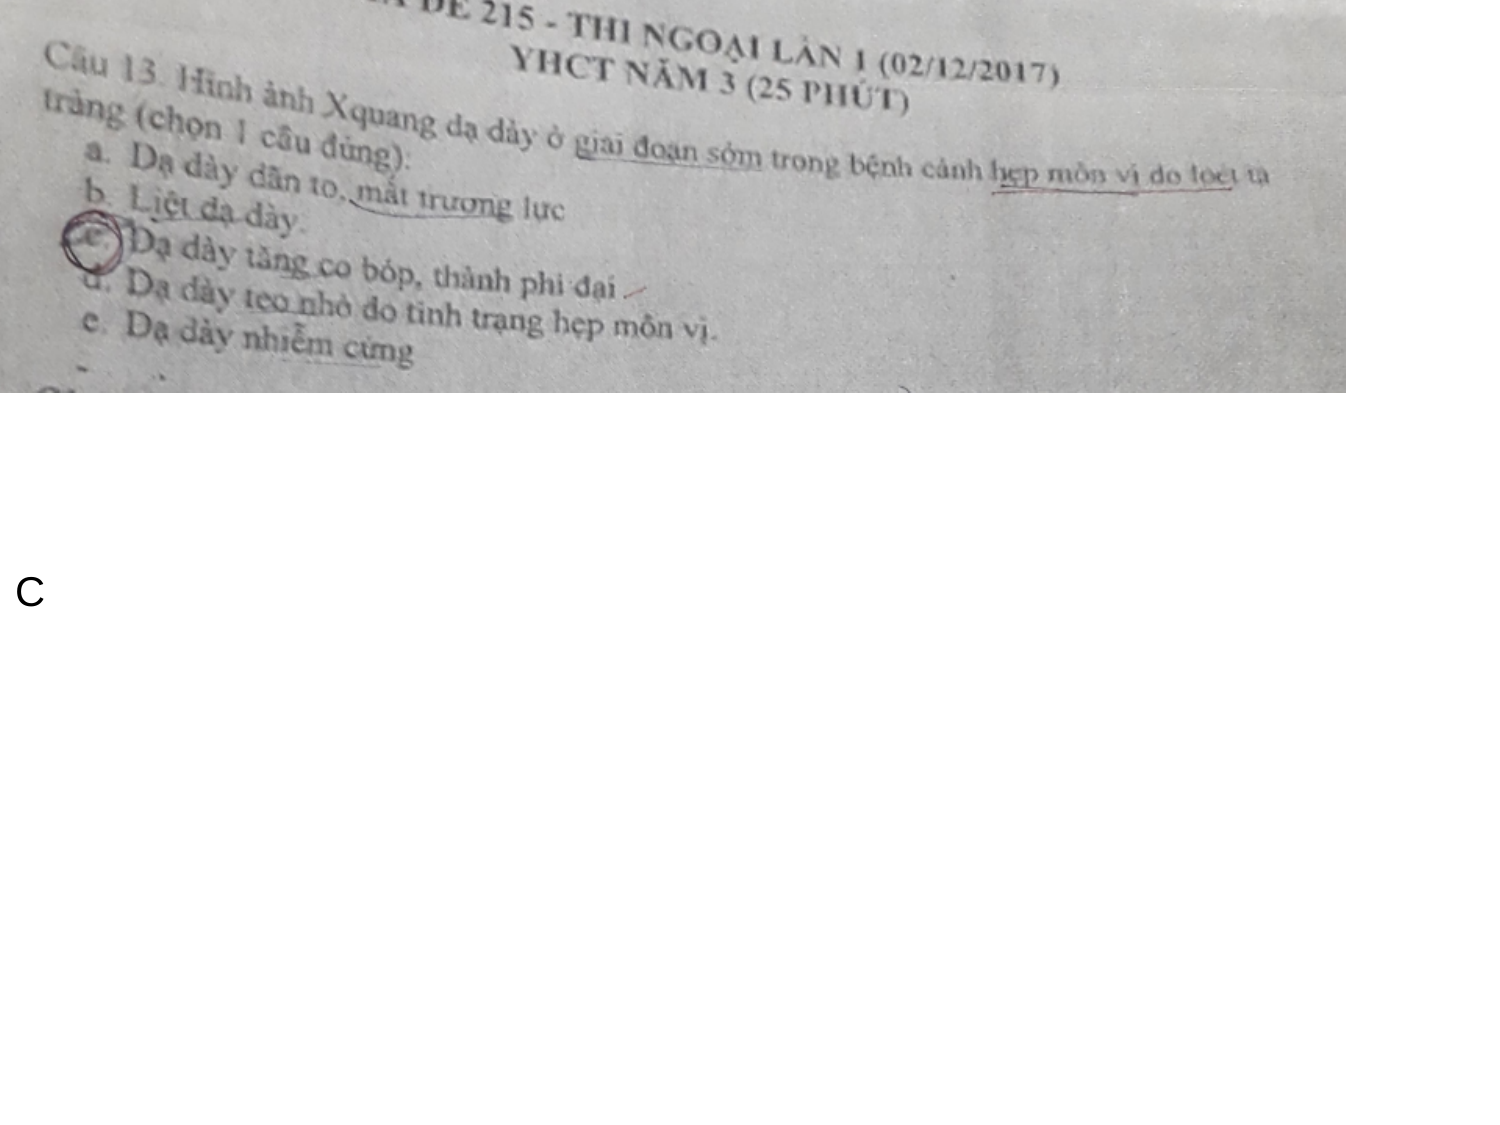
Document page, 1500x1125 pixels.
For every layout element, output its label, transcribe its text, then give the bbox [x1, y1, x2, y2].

subtitle C [0, 562, 1500, 1094]
picture [0, 0, 1346, 393]
